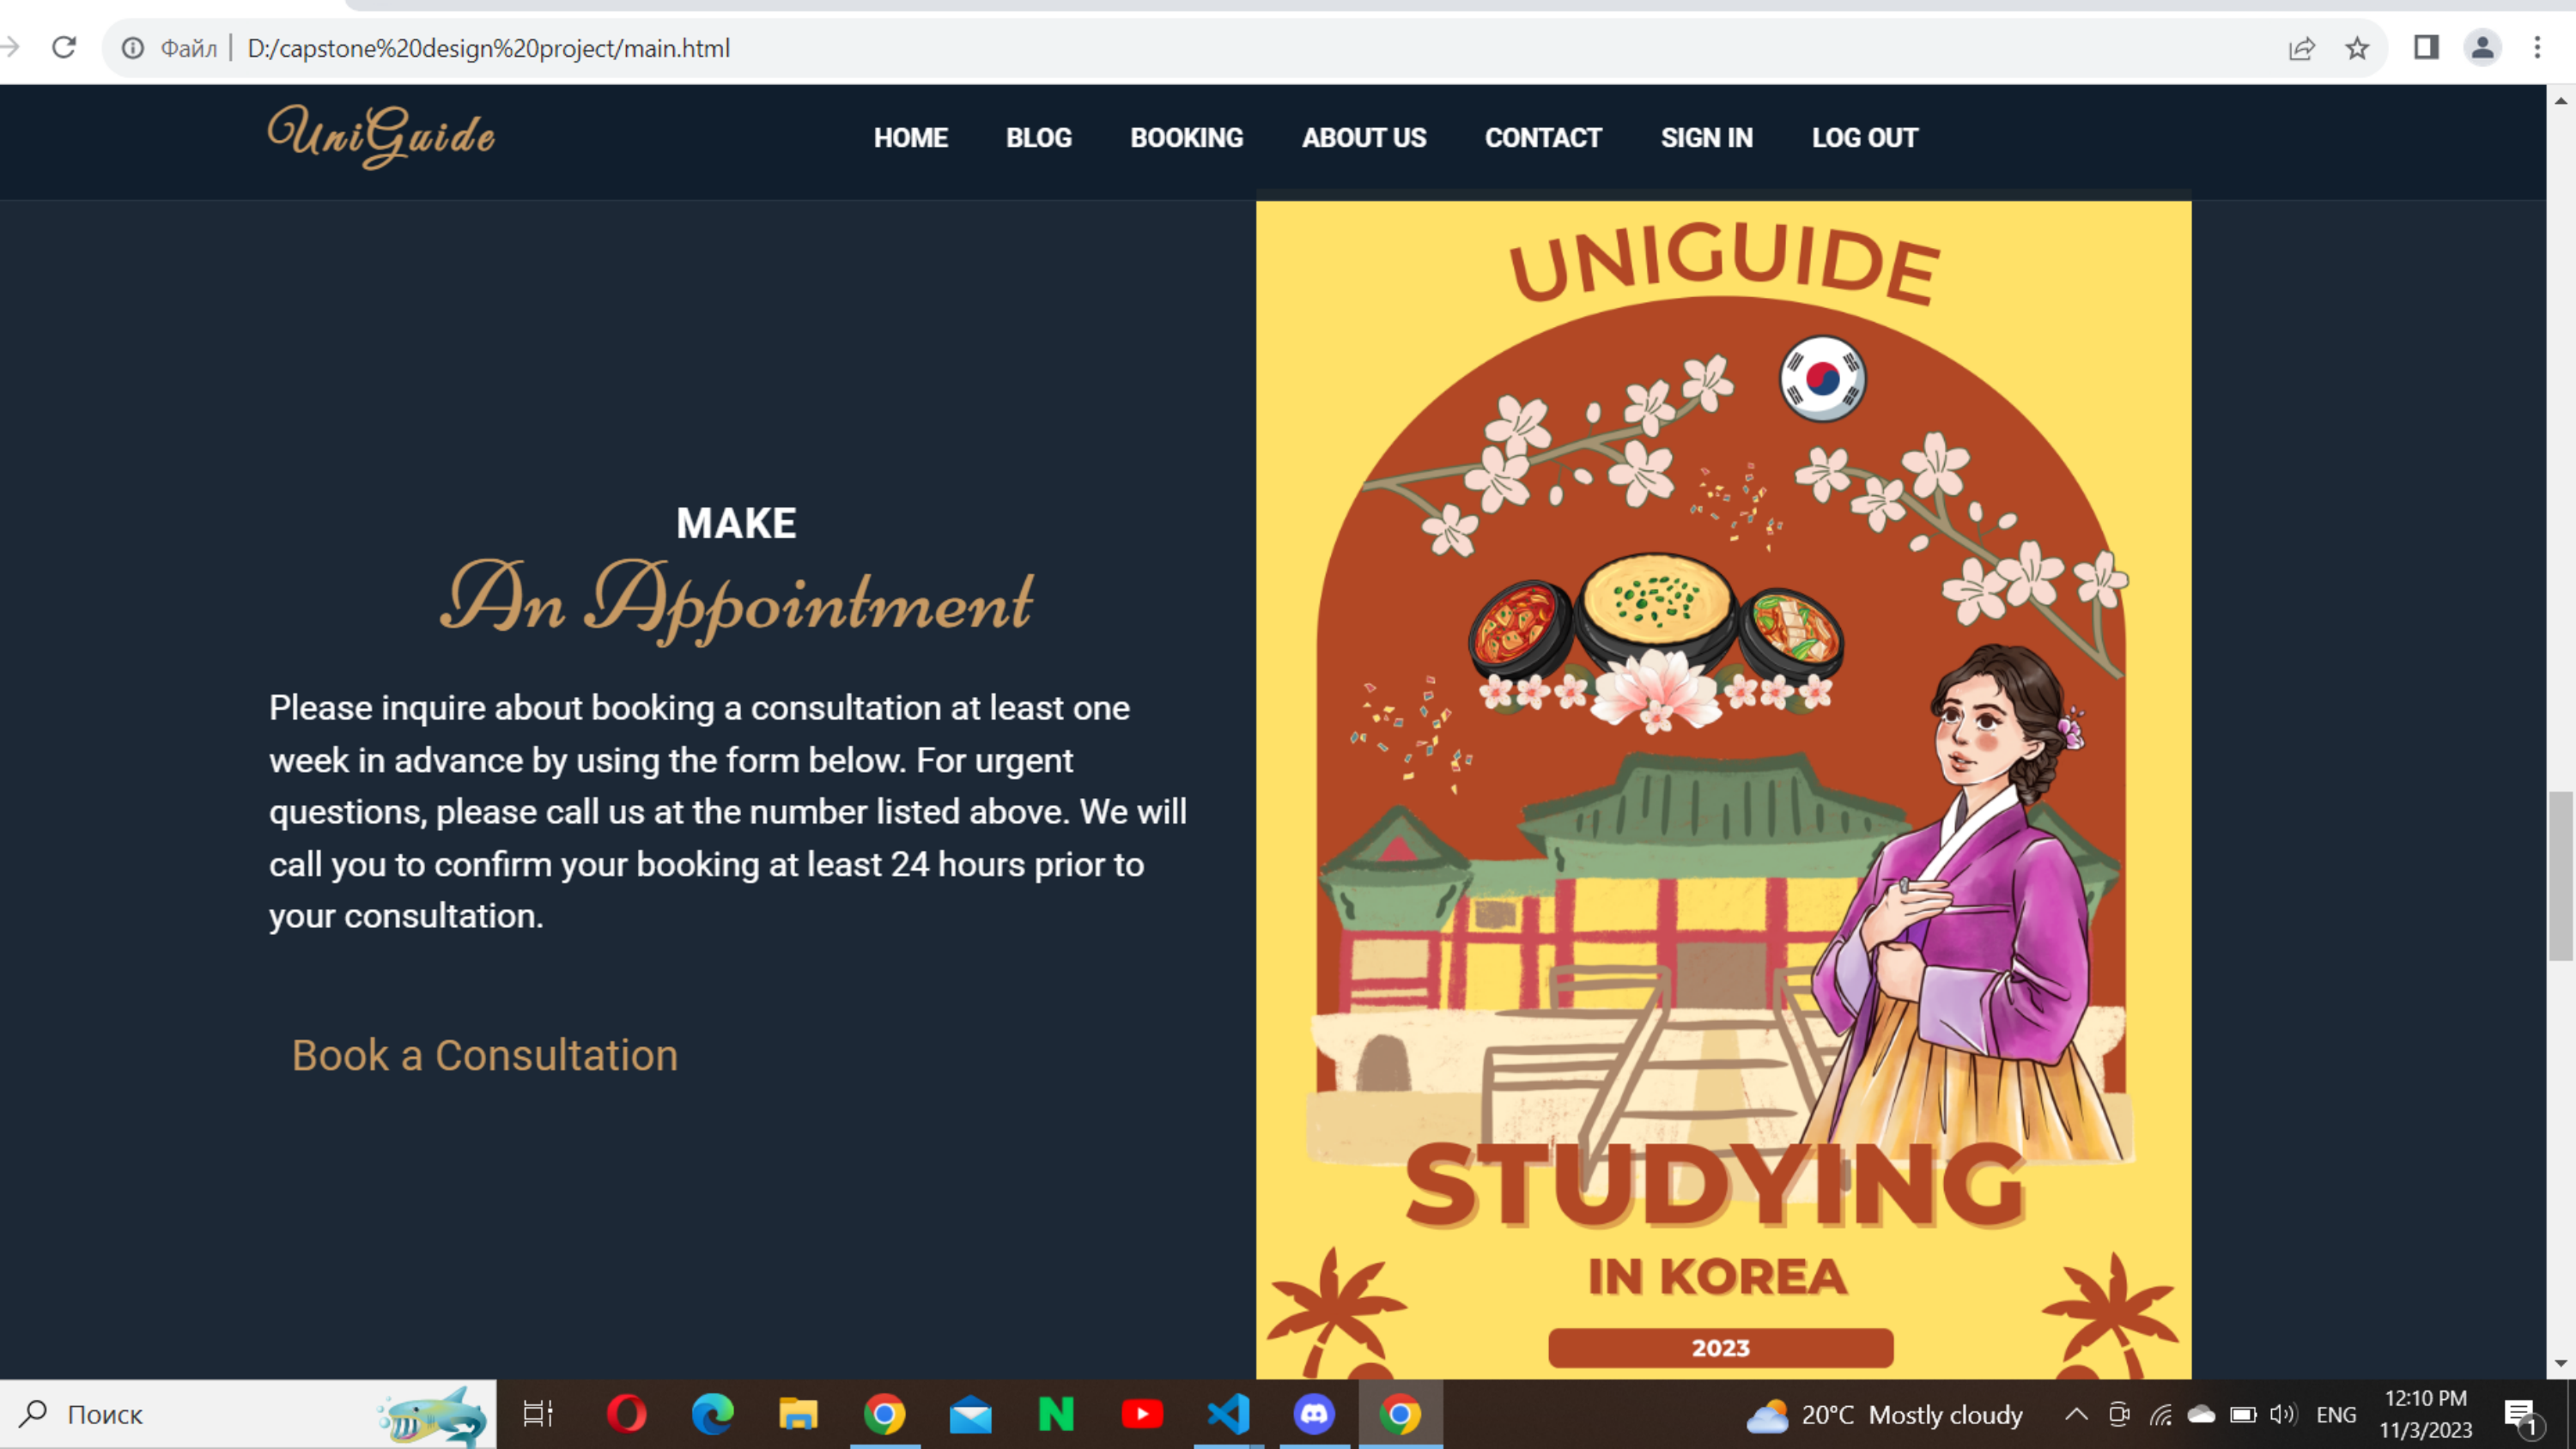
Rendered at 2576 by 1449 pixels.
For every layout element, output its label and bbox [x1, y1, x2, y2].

text_box [0, 0, 2576, 1449]
